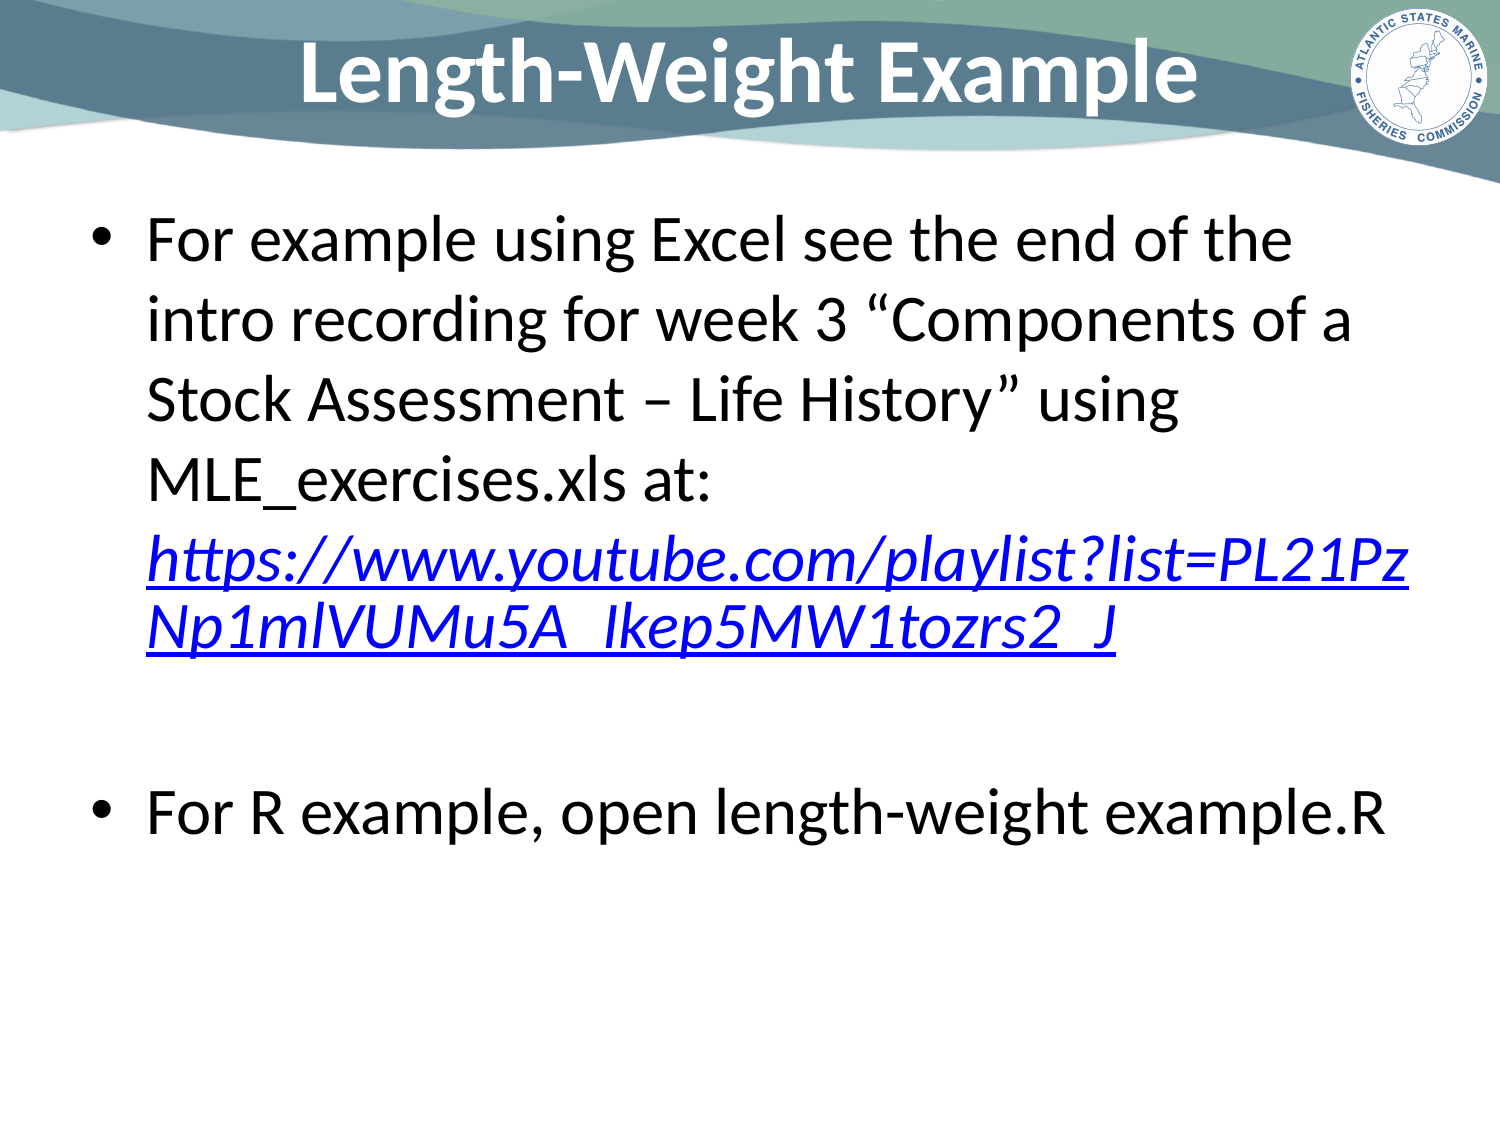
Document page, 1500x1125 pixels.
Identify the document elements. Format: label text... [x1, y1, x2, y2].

title Length-Weight Example [75, 0, 1425, 133]
list For example using Excel see the end of the intro recording for week 3 “Components of a Stock Assessment – Life History” using MLE_exercises.xls at: https://www.youtube.com/playlist?list=PL21PzNp1mlVUMu5A_Ikep5MW1tozrs2_J For R example, open length-weight example.R [75, 187, 1425, 1113]
picture [0, 0, 1500, 188]
